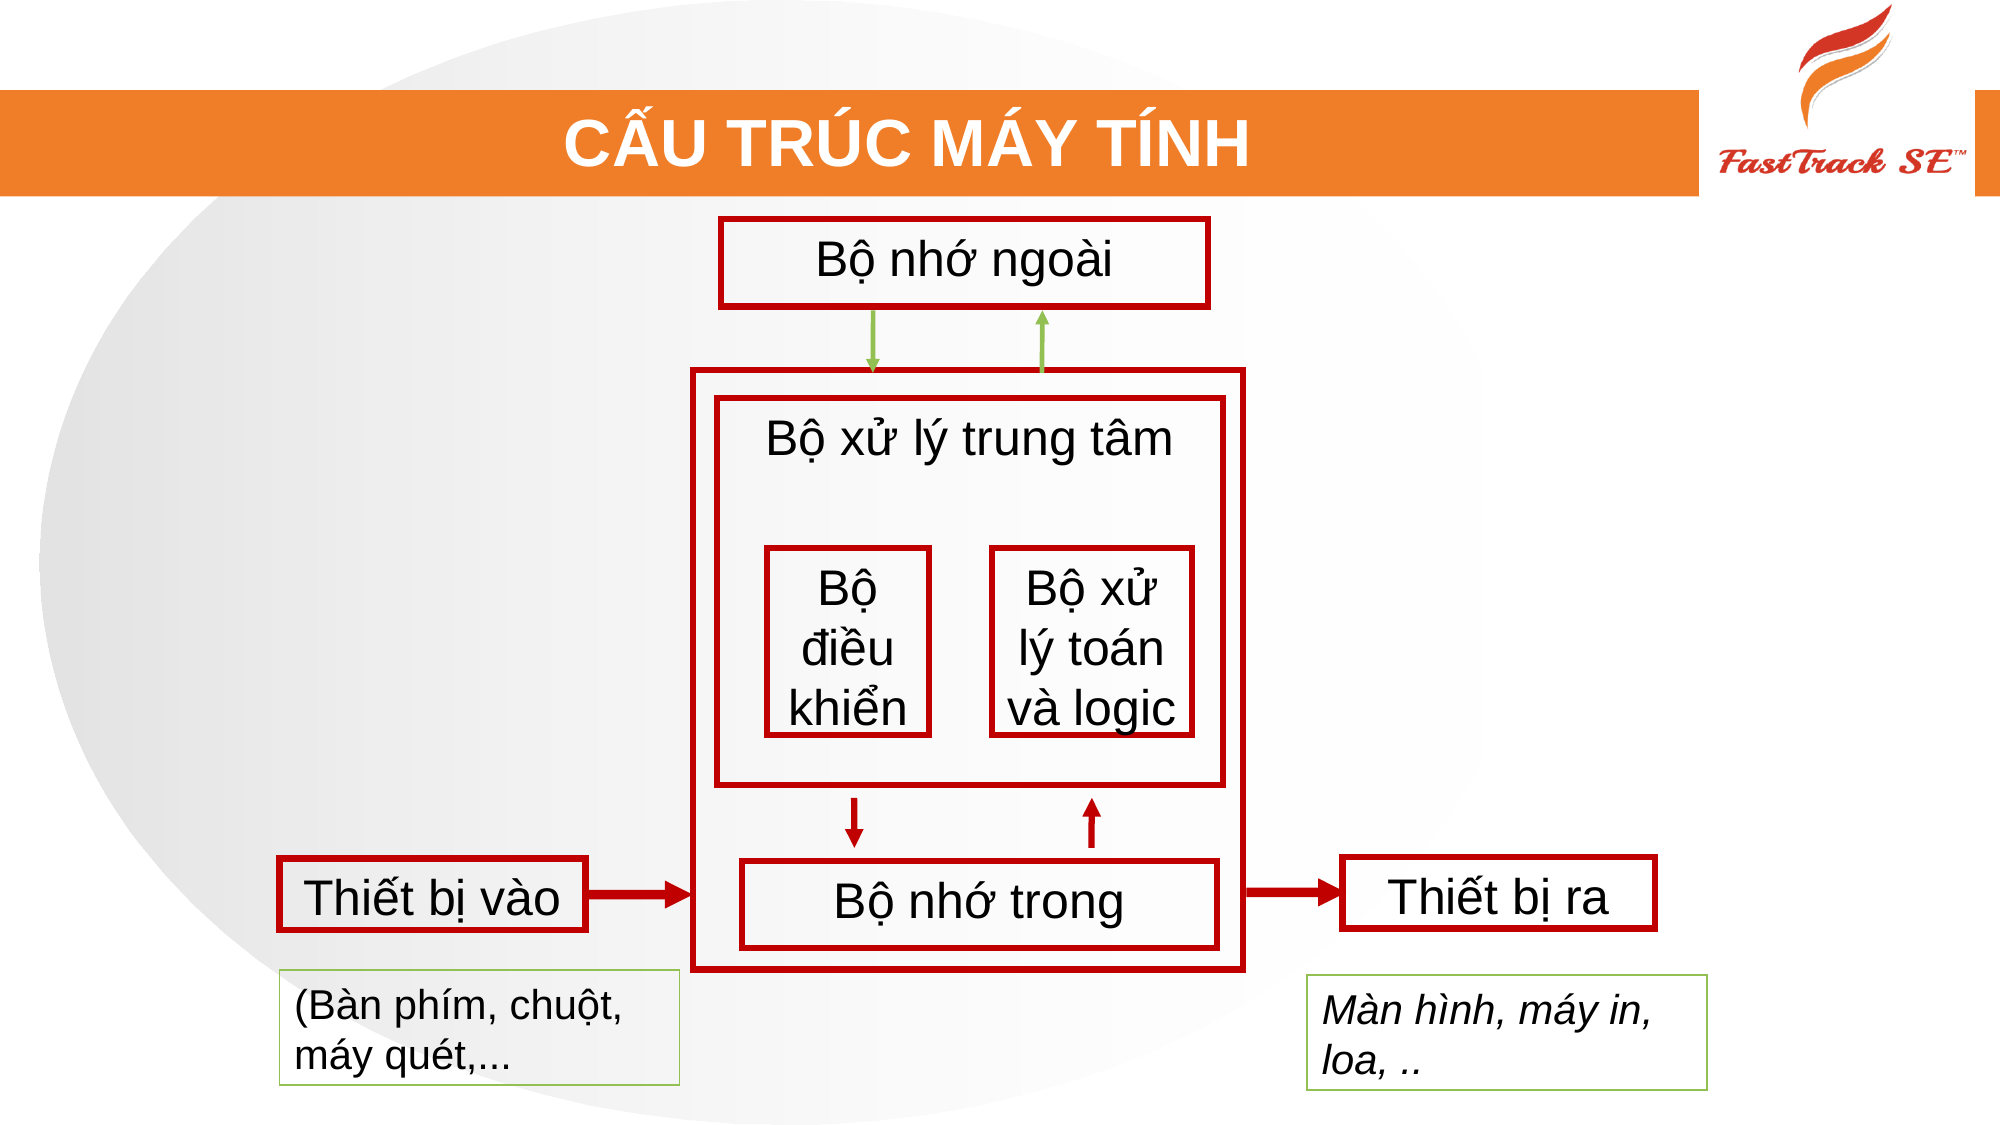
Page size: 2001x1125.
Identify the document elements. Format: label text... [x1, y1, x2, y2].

text_box Màn hình, máy in, loa, .. [1307, 975, 1707, 1090]
text_box Bộ xử lý trung tâm [716, 397, 1224, 786]
text_box Bộ xử lý toán và logic [991, 547, 1192, 736]
text_box Bộ điều khiển [766, 547, 930, 736]
text_box [585, 888, 693, 901]
text_box [692, 369, 1243, 970]
text_box [1036, 310, 1049, 373]
text_box Bộ nhớ trong [741, 860, 1217, 948]
text_box [1246, 886, 1347, 899]
picture [1700, 0, 1975, 192]
text_box [848, 797, 861, 848]
text_box [1085, 797, 1098, 848]
text_box CẤU TRÚC MÁY TÍNH [249, 99, 1567, 180]
text_box [866, 310, 880, 373]
text_box Bộ nhớ ngoài [720, 219, 1209, 307]
text_box Thiết bị vào [279, 858, 586, 931]
text_box (Bàn phím, chuột, máy quét,... [279, 970, 680, 1085]
text_box Thiết bị ra [1342, 857, 1656, 929]
